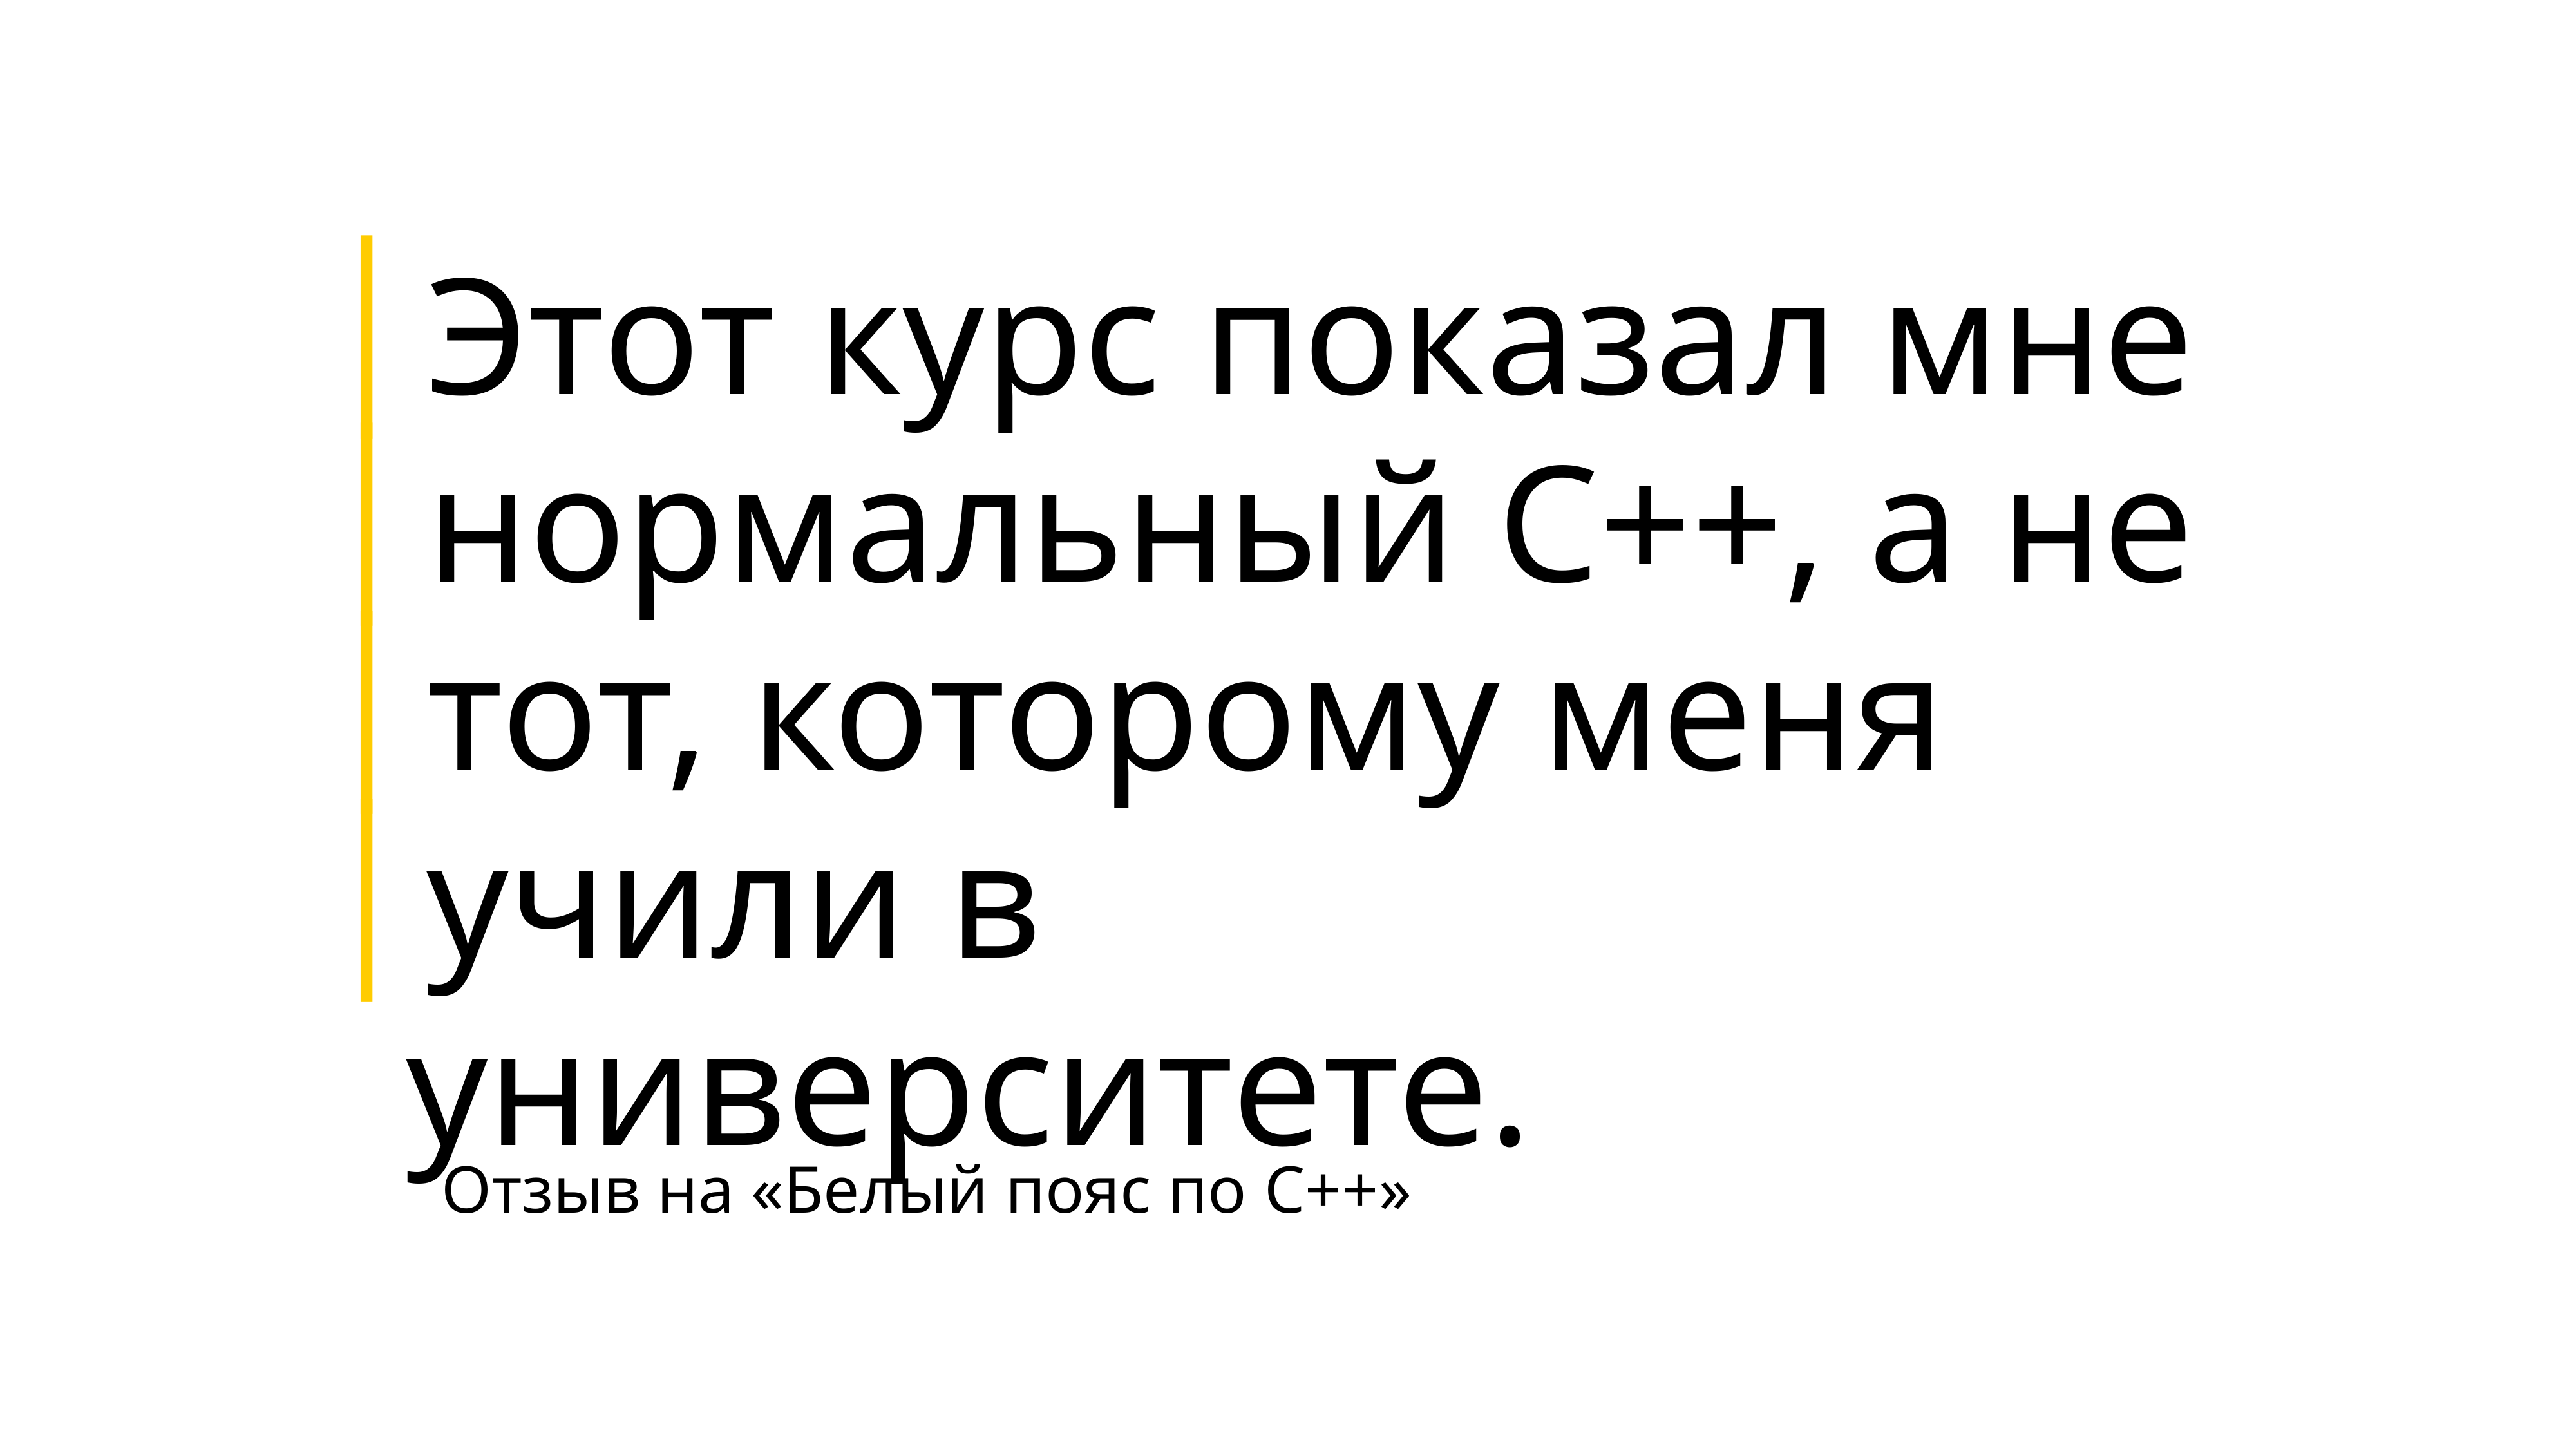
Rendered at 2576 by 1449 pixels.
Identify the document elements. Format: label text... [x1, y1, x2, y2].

list Отзыв на «Белый пояс по C++» [441, 1128, 2253, 1249]
list Этот курс показал мне нормальный C++, а не тот, которому меня учили в университете. [322, 322, 2252, 1088]
